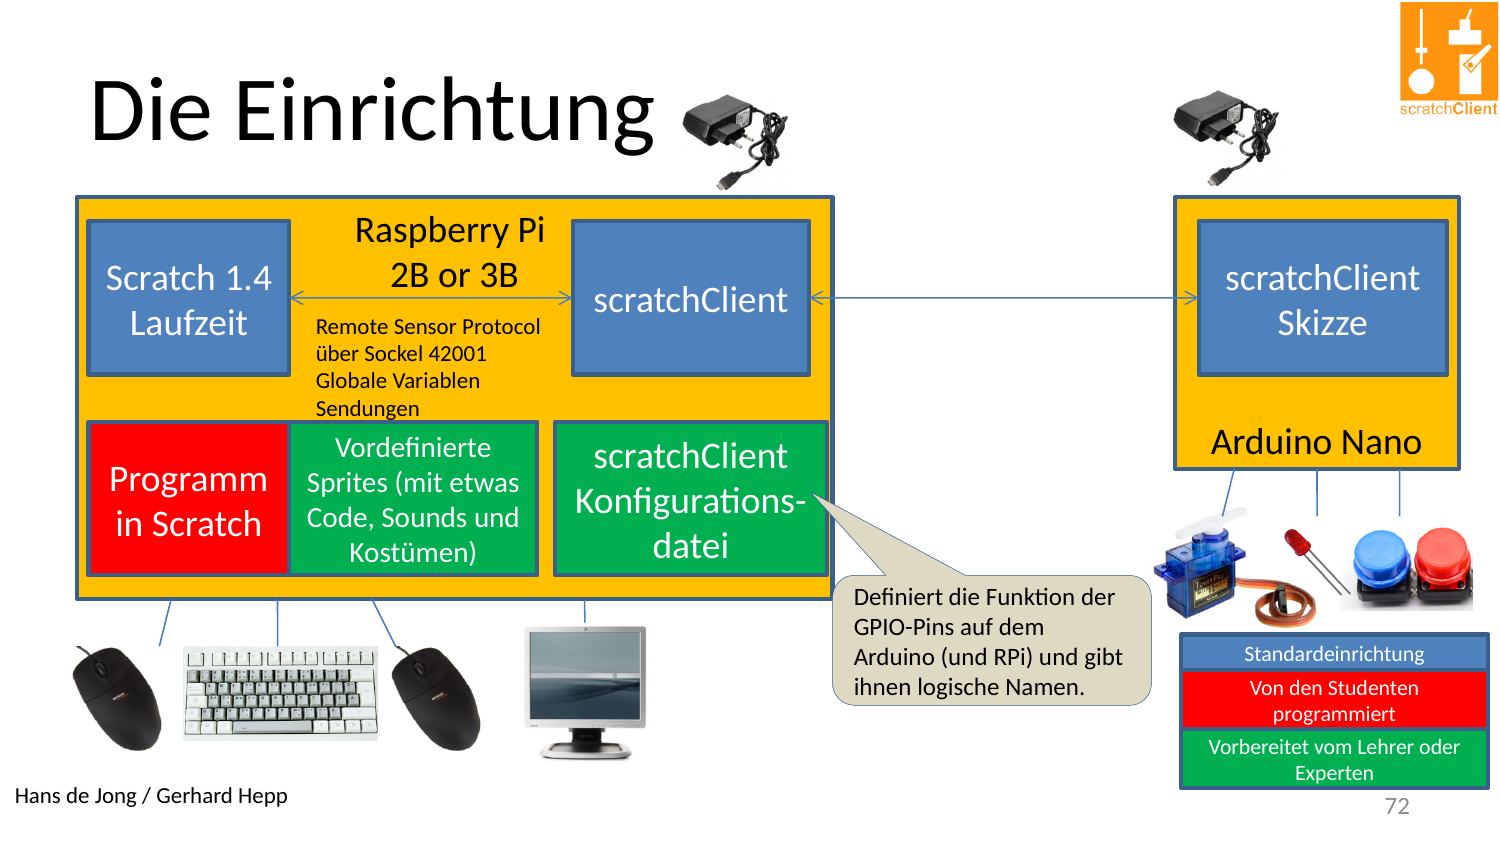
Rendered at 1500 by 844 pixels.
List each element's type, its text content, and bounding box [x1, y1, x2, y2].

text_box Vorbereitet vom Lehrer oder Experten [1181, 728, 1489, 788]
picture [513, 622, 657, 766]
picture [1398, 2, 1499, 118]
text_box scratchClient Skizze [1198, 221, 1447, 375]
picture [383, 645, 489, 752]
text_box Raspberry Pi 2B or 3B [76, 197, 833, 599]
text_box 72 [1340, 788, 1425, 827]
text_box scratchClient Konfigurations-datei [555, 421, 827, 576]
text_box Die Einrichtung [75, 33, 1425, 175]
text_box [808, 290, 1199, 306]
text_box Definiert die Funktion der GPIO-Pins auf dem Arduino (und RPi) und gibt ihnen logische Namen. [810, 491, 1152, 706]
text_box scratchClient [572, 221, 809, 375]
text_box [289, 290, 573, 304]
text_box Von den Studenten programmiert [1181, 669, 1489, 728]
picture [678, 86, 791, 198]
text_box Arduino Nano [1175, 197, 1459, 469]
picture [64, 645, 170, 752]
picture [1170, 82, 1282, 194]
picture [182, 646, 378, 742]
text_box Standardeinrichtung [1181, 634, 1489, 669]
text_box Remote Sensor Protocol über Sockel 42001 Globale Variablen Sendungen [301, 303, 561, 429]
text_box Programm in Scratch [88, 421, 289, 576]
picture [1115, 480, 1473, 653]
text_box Vordefinierte Sprites (mit etwas Code, Sounds und Kostümen) [289, 421, 538, 576]
text_box Scratch 1.4 Laufzeit [88, 221, 290, 375]
